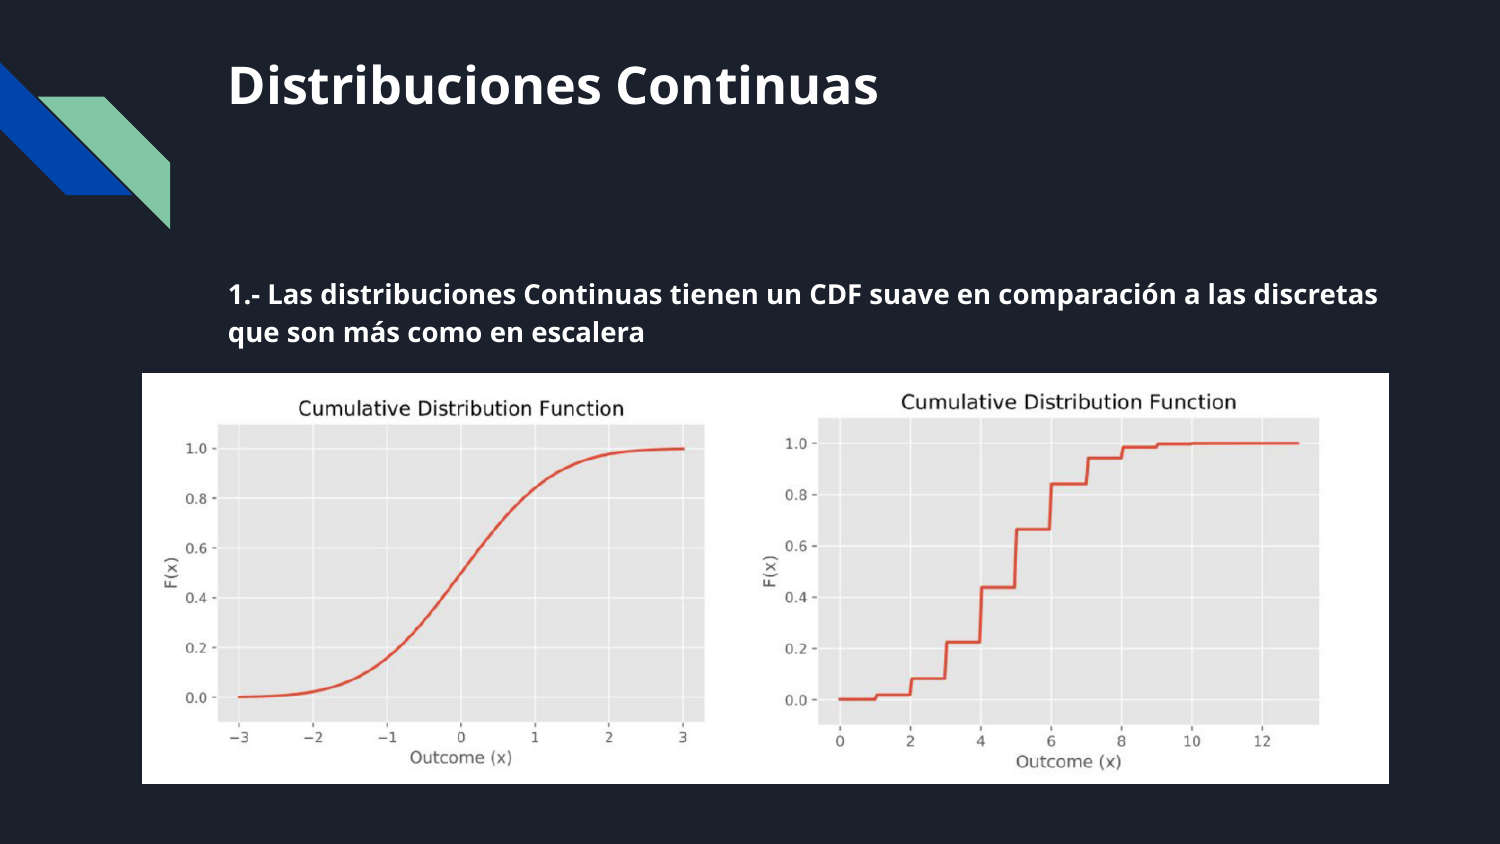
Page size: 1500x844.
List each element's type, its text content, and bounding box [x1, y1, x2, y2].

list 1.- Las distribuciones Continuas tienen un CDF suave en comparación a las discretas que son más como en escalera [212, 257, 1425, 793]
picture [142, 372, 1389, 784]
title Distribuciones Continuas [212, 64, 1368, 215]
